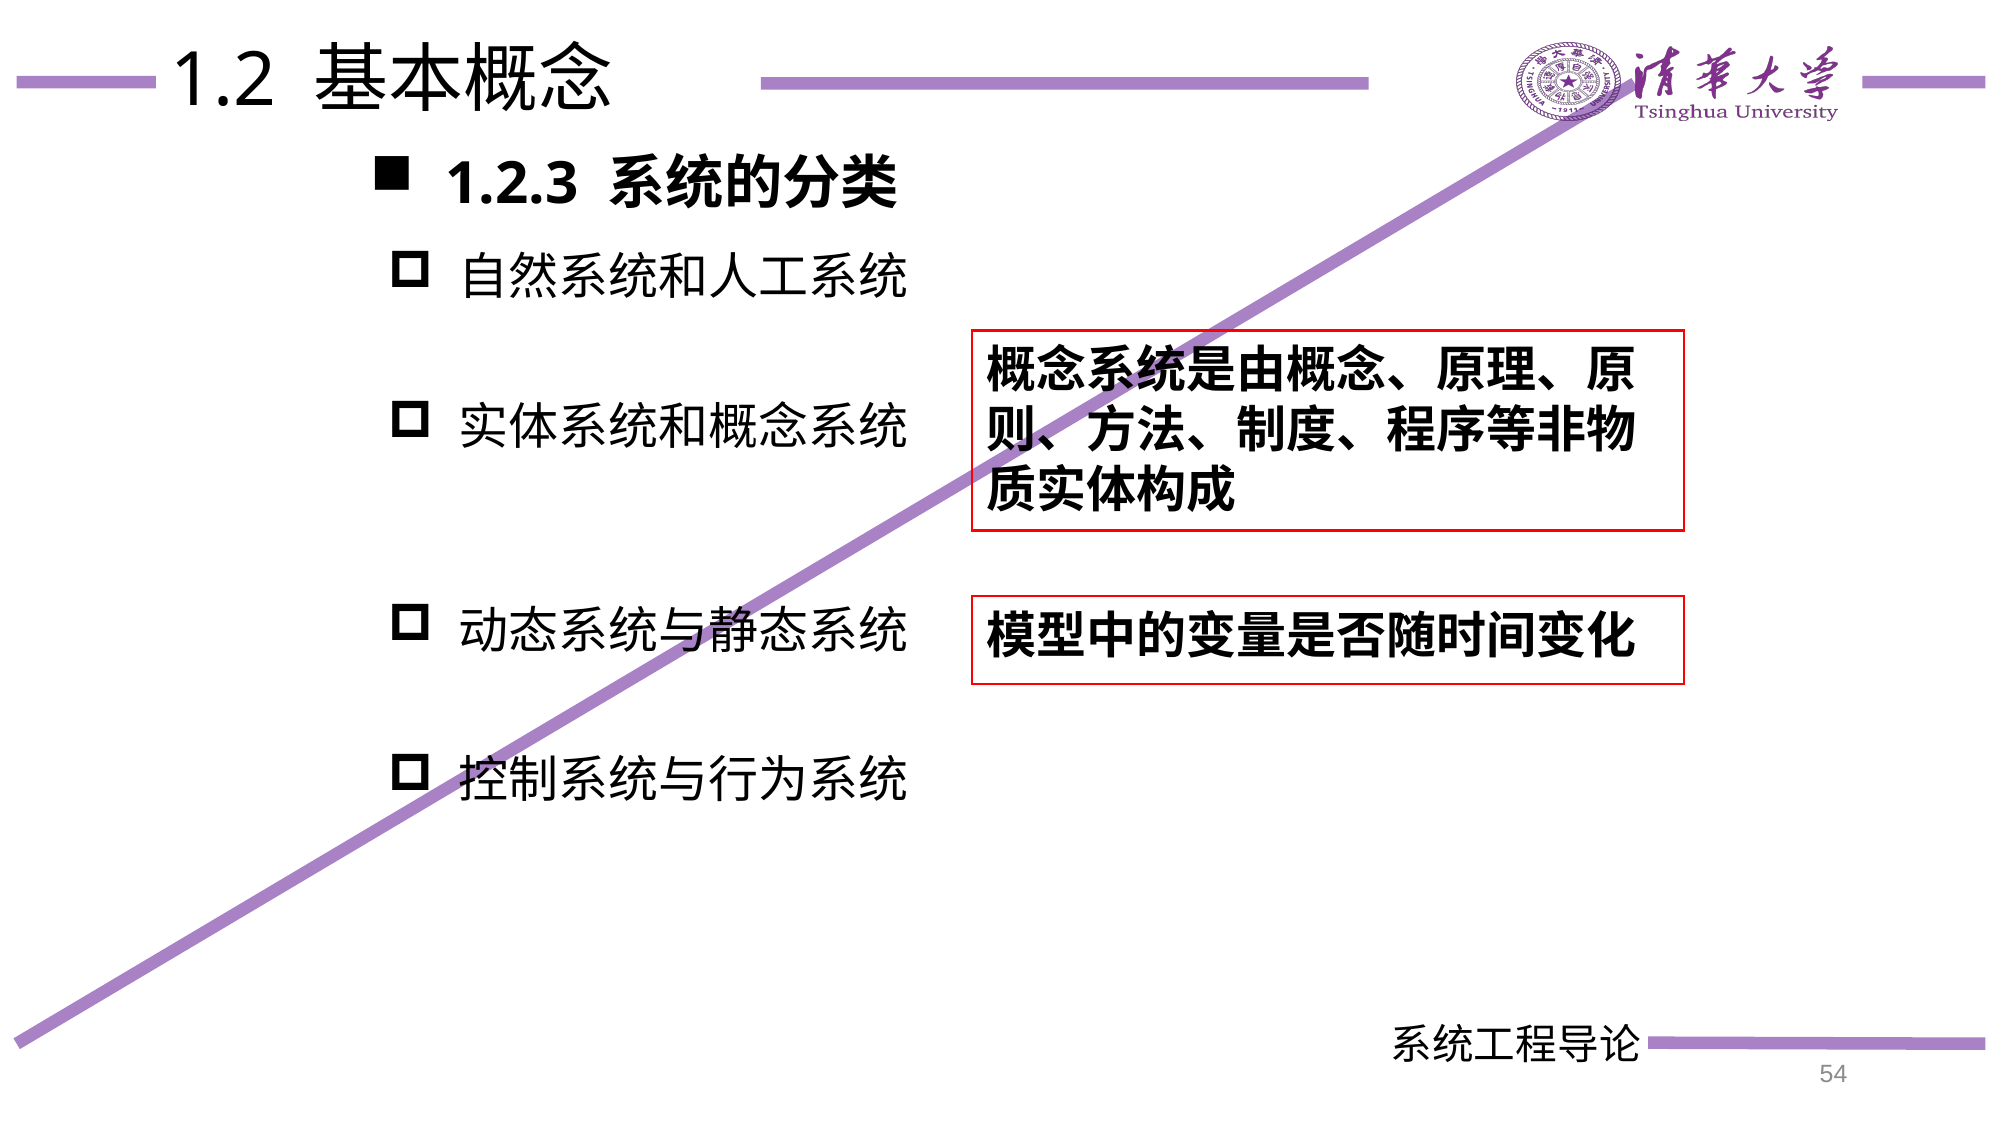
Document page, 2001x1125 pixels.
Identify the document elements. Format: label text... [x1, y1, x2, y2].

text_box 自然系统和人工系统 实体系统和概念系统 动态系统与静态系统 控制系统与行为系统 [373, 244, 1611, 929]
text_box 1.2.3 系统的分类 [356, 145, 914, 224]
slide_number 54 [1412, 1042, 1863, 1103]
text_box 模型中的变量是否随时间变化 [971, 596, 1685, 684]
text_box 概念系统是由概念、原理、原则、方法、制度、程序等非物质实体构成 [971, 330, 1685, 531]
title 1.2 基本概念 [155, 0, 1881, 190]
